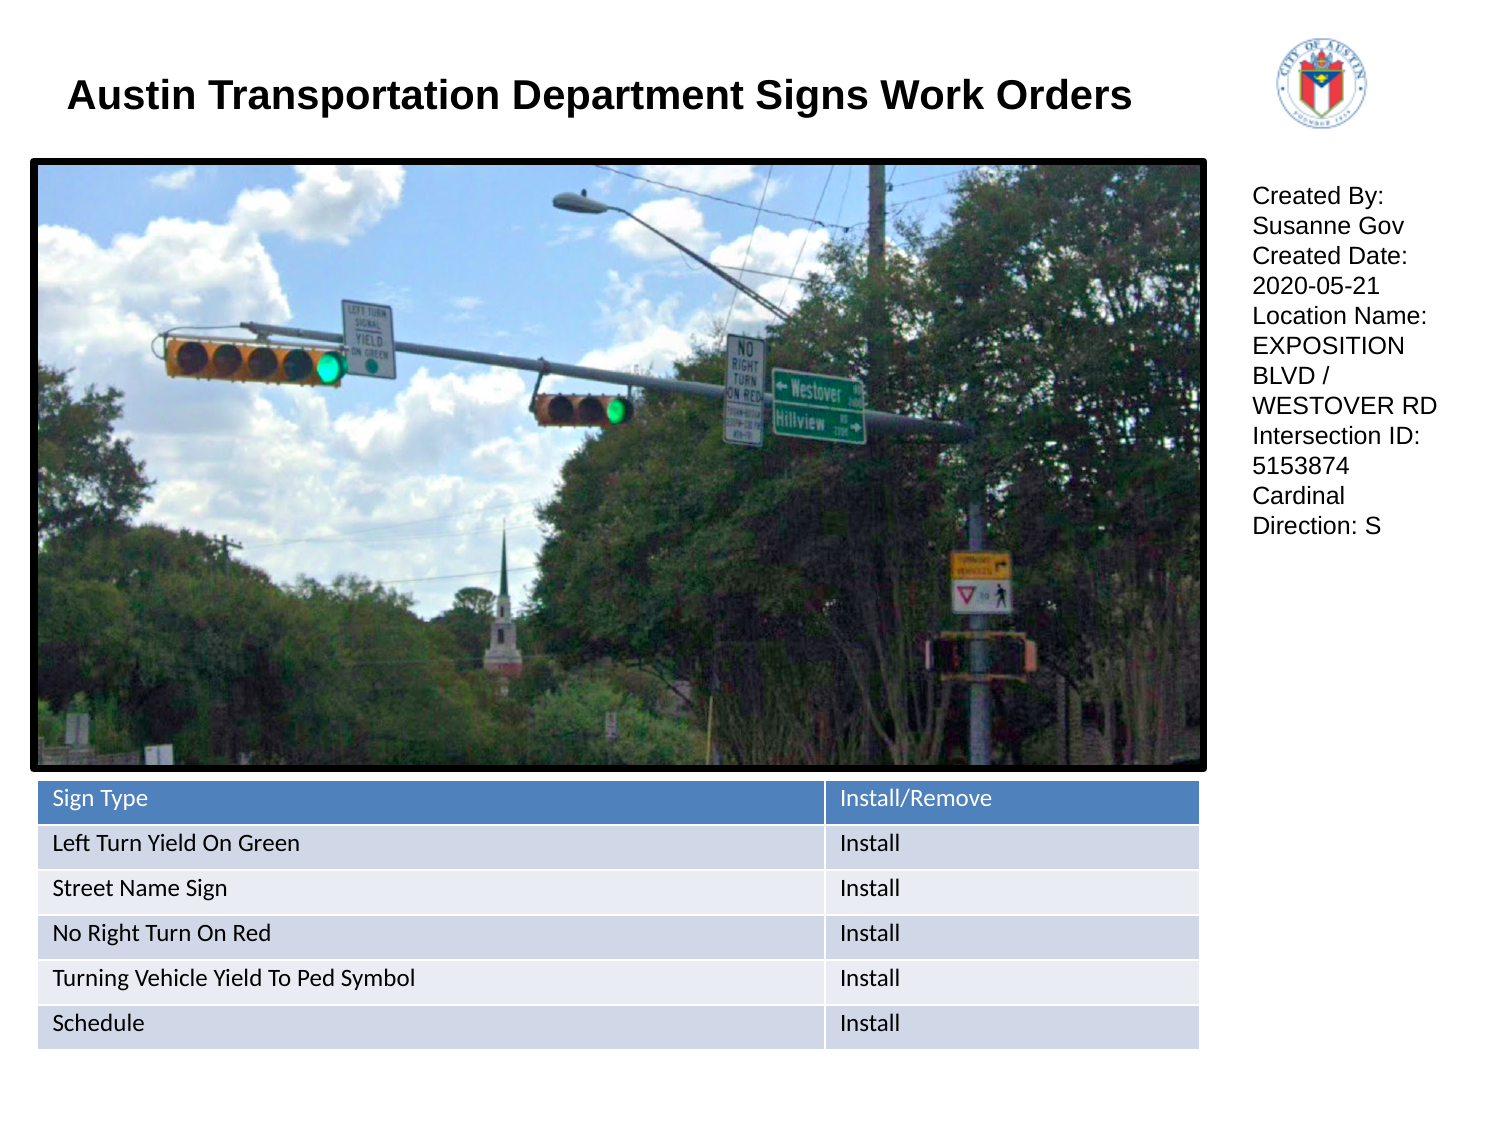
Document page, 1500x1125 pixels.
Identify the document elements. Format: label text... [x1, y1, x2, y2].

picture [37, 164, 1201, 766]
table_cell Install [826, 961, 1199, 1004]
table_cell Install [826, 826, 1199, 869]
text_box Created By: Susanne Gov Created Date: 2020-05-21 Location Name: EXPOSITION BLVD / WESTOVER RD Intersection ID: 5153874 Cardinal Direction: S [1237, 172, 1463, 547]
table_cell Schedule [38, 1006, 824, 1049]
table_cell Street Name Sign [38, 871, 824, 914]
table_cell Install [826, 916, 1199, 959]
table_cell Install [826, 1006, 1199, 1049]
table_header Install/Remove [826, 781, 1199, 824]
table_header Sign Type [38, 781, 824, 824]
table_cell Install [826, 871, 1199, 914]
table_cell No Right Turn On Red [38, 916, 824, 959]
table_cell Left Turn Yield On Green [38, 826, 824, 869]
text_box Austin Transportation Department Signs Work Orders [51, 60, 1149, 125]
table_cell Turning Vehicle Yield To Ped Symbol [38, 961, 824, 1004]
picture [1274, 37, 1369, 132]
